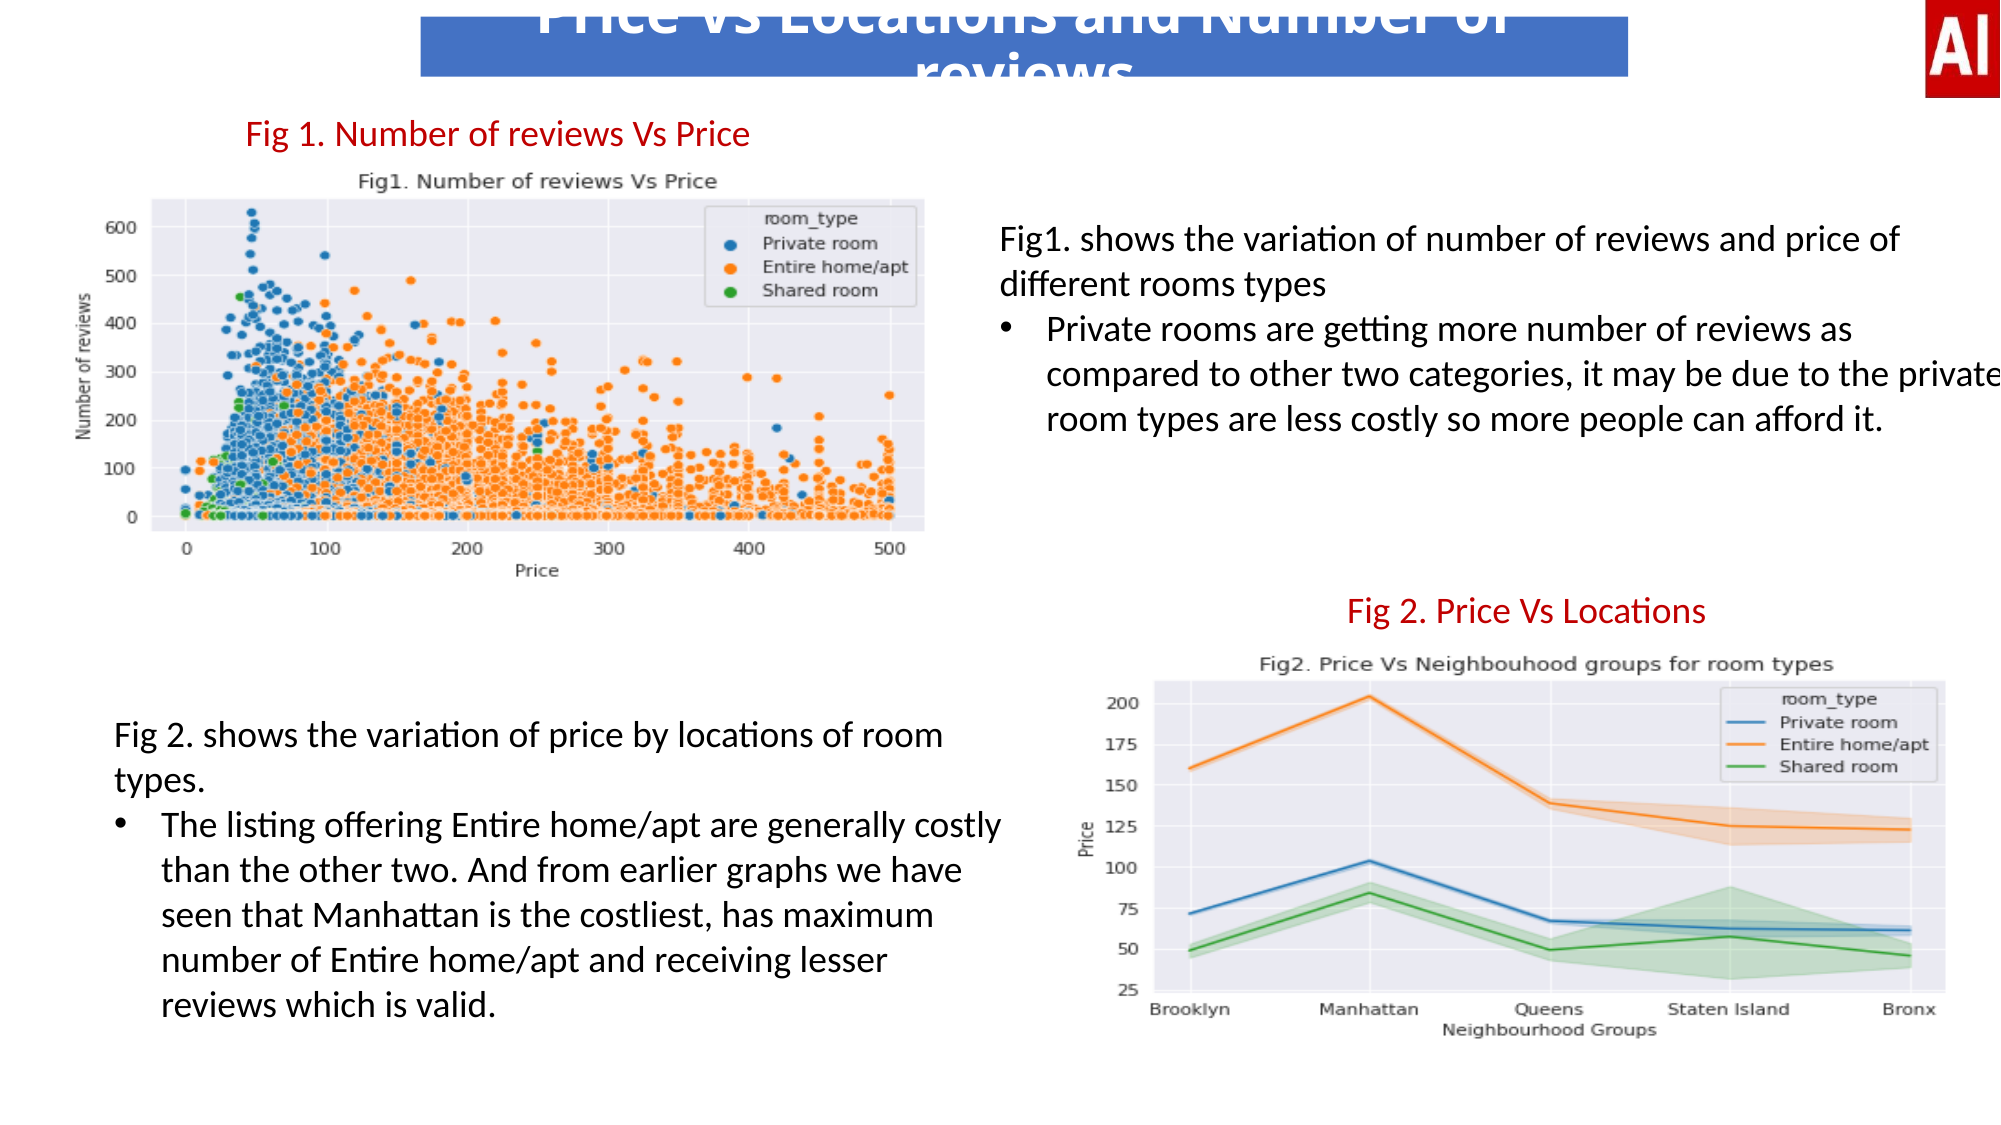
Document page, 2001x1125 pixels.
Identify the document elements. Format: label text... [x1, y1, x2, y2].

text_box Fig1. shows the variation of number of reviews and price of different rooms types Private rooms are getting more number of reviews as compared to other two categories, it may be due to the private room types are less costly so more people can afford it. [984, 206, 2000, 447]
text_box Fig 2. Price Vs Locations [1172, 578, 1881, 639]
title Price Vs Locations and Number of reviews [420, 16, 1629, 77]
text_box Fig 1. Number of reviews Vs Price [230, 101, 843, 162]
picture [1051, 646, 1959, 1049]
text_box Fig 2. shows the variation of price by locations of room types. The listing offering Entire home/apt are generally costly than the other two. And from earlier graphs we have seen that Manhattan is the costliest, has maximum number of Entire home/apt and receiving lesser reviews which is valid. [99, 702, 1022, 1033]
picture [1924, 0, 2000, 98]
picture [65, 162, 973, 591]
